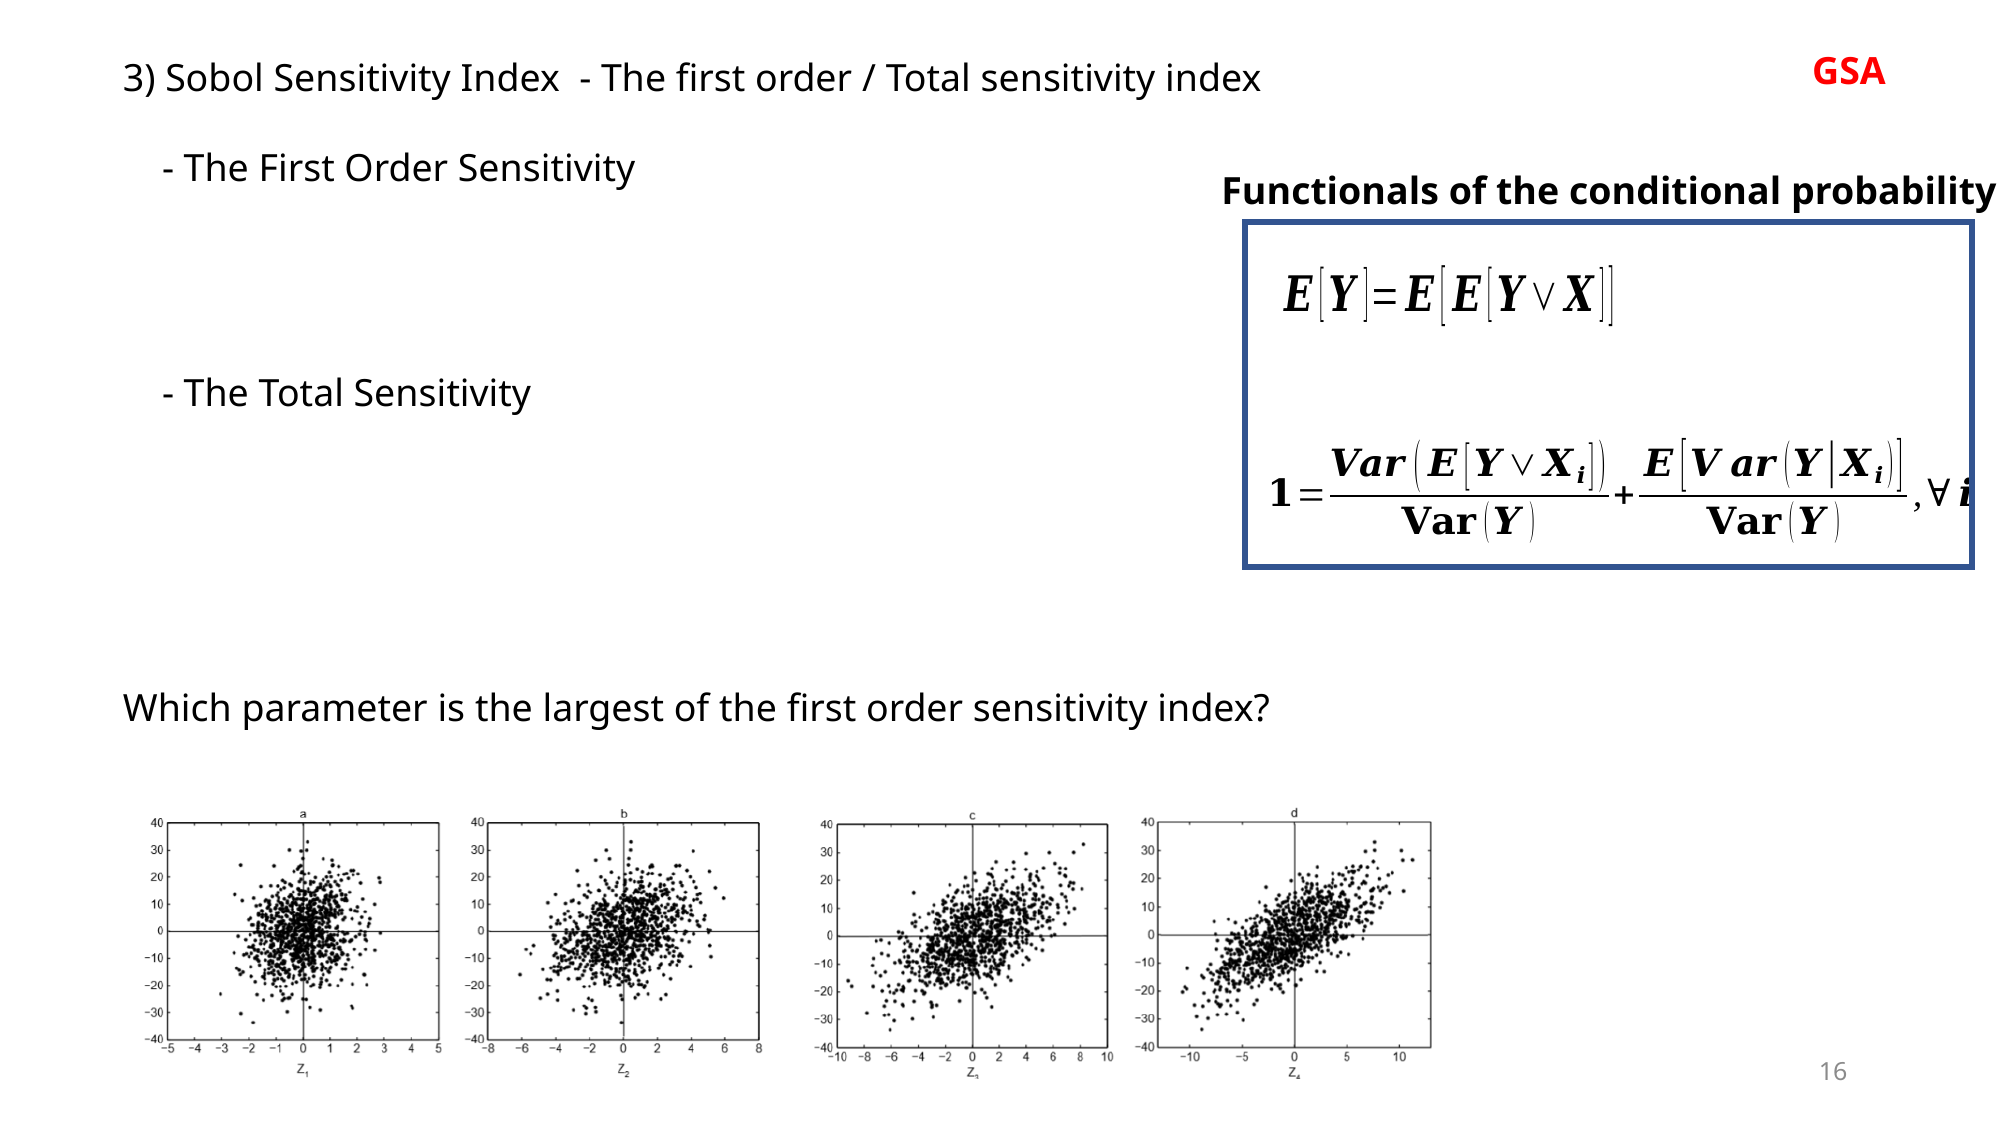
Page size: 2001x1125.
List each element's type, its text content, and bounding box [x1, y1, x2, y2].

picture [128, 801, 1469, 1079]
text_box [1244, 221, 1973, 568]
text_box Functionals of the conditional probability [1206, 159, 2000, 220]
slide_number 16 [1412, 1042, 1863, 1103]
text_box GSA [1797, 40, 1928, 100]
text_box 3) Sobol Sensitivity Index - The first order / Total sensitivity index - The First Order Sensitivity - The Total Sensitivity Which parameter is the largest of the first order sensitivity index? [108, 46, 1757, 737]
